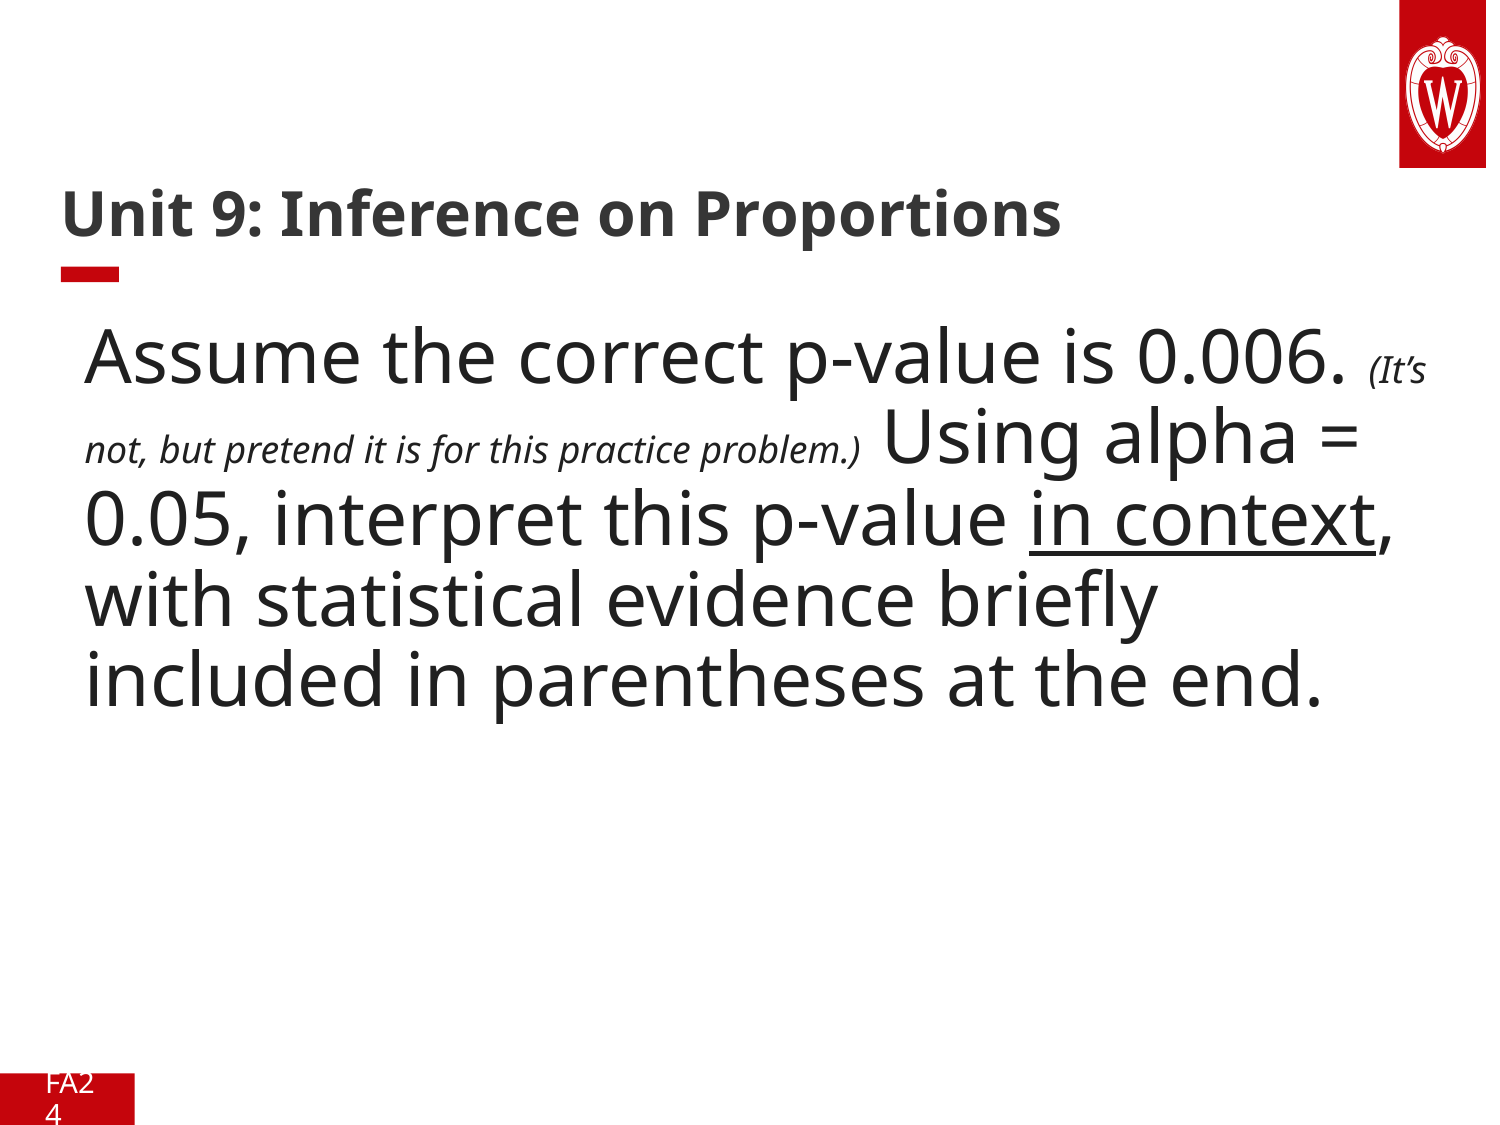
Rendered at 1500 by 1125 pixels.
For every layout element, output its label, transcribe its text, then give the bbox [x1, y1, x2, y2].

list FA24 [0, 1073, 135, 1125]
title Unit 9: Inference on Proportions [60, 75, 1374, 250]
picture [1405, 36, 1481, 154]
list Assume the correct p-value is 0.006. (It’s not, but pretend it is for this practice problem.) Using alpha = 0.05, interpret this p-value in context, with statistical evidence briefly included in parentheses at the end. [28, 310, 1472, 1125]
